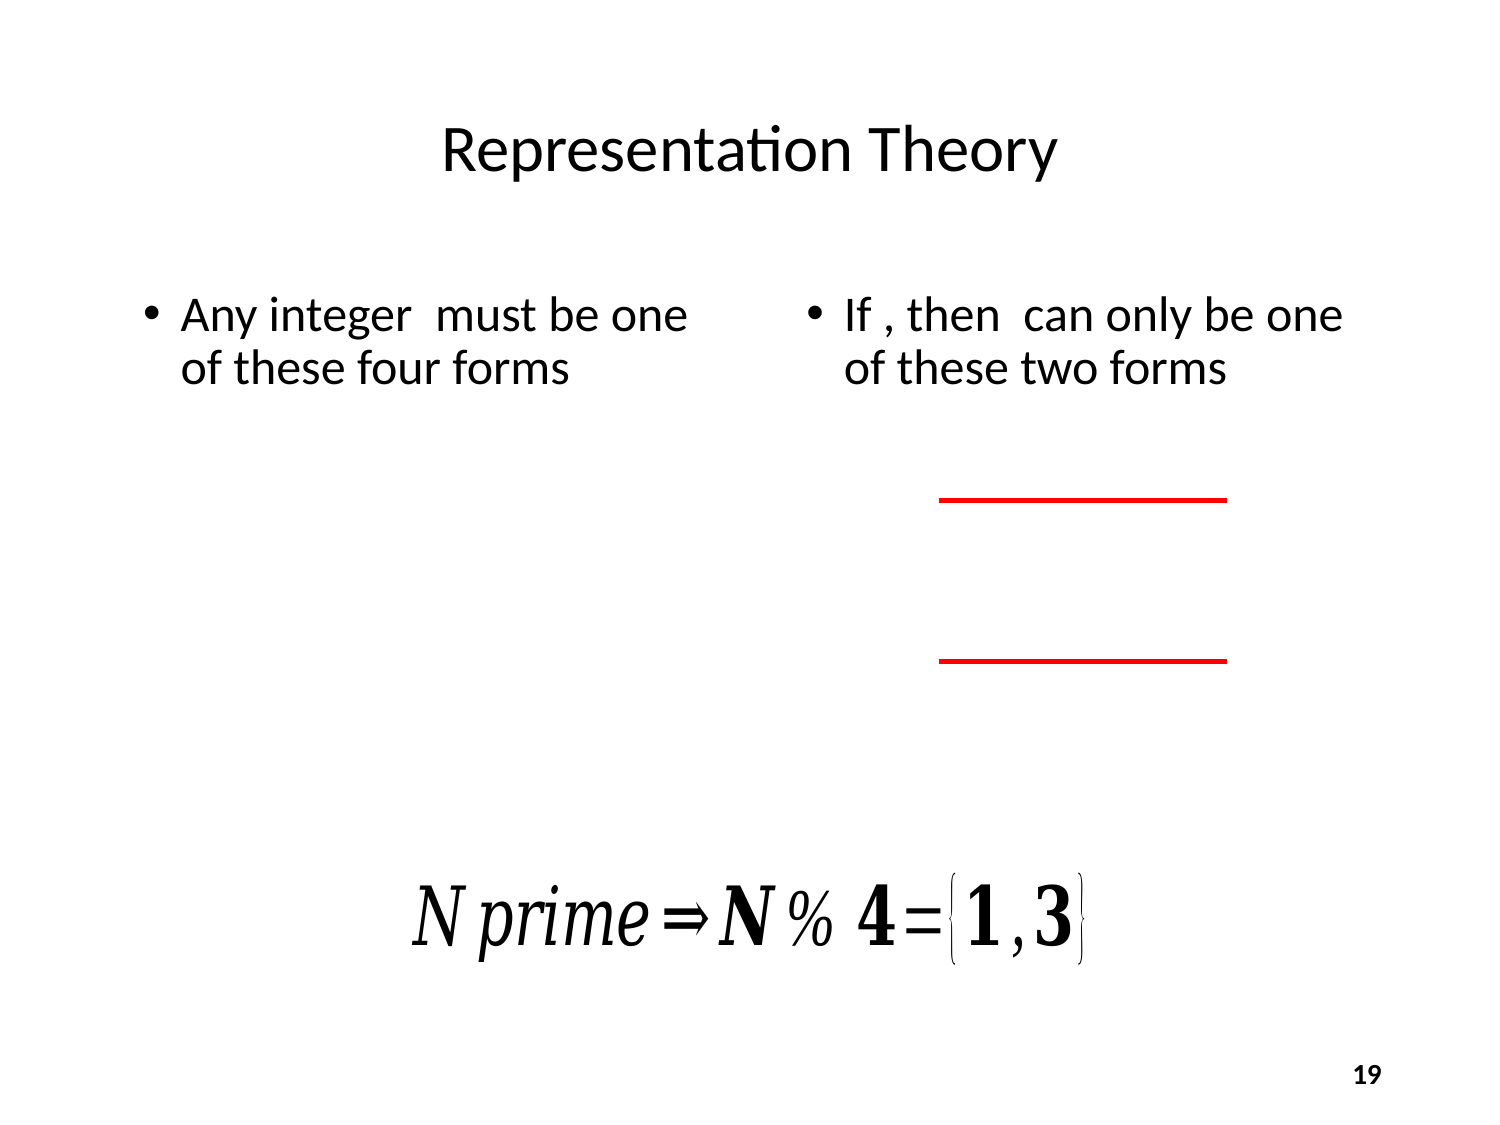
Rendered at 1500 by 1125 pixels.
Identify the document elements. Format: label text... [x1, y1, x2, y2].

slide_number 19 [1059, 1042, 1397, 1103]
title Representation Theory [103, 59, 1397, 241]
